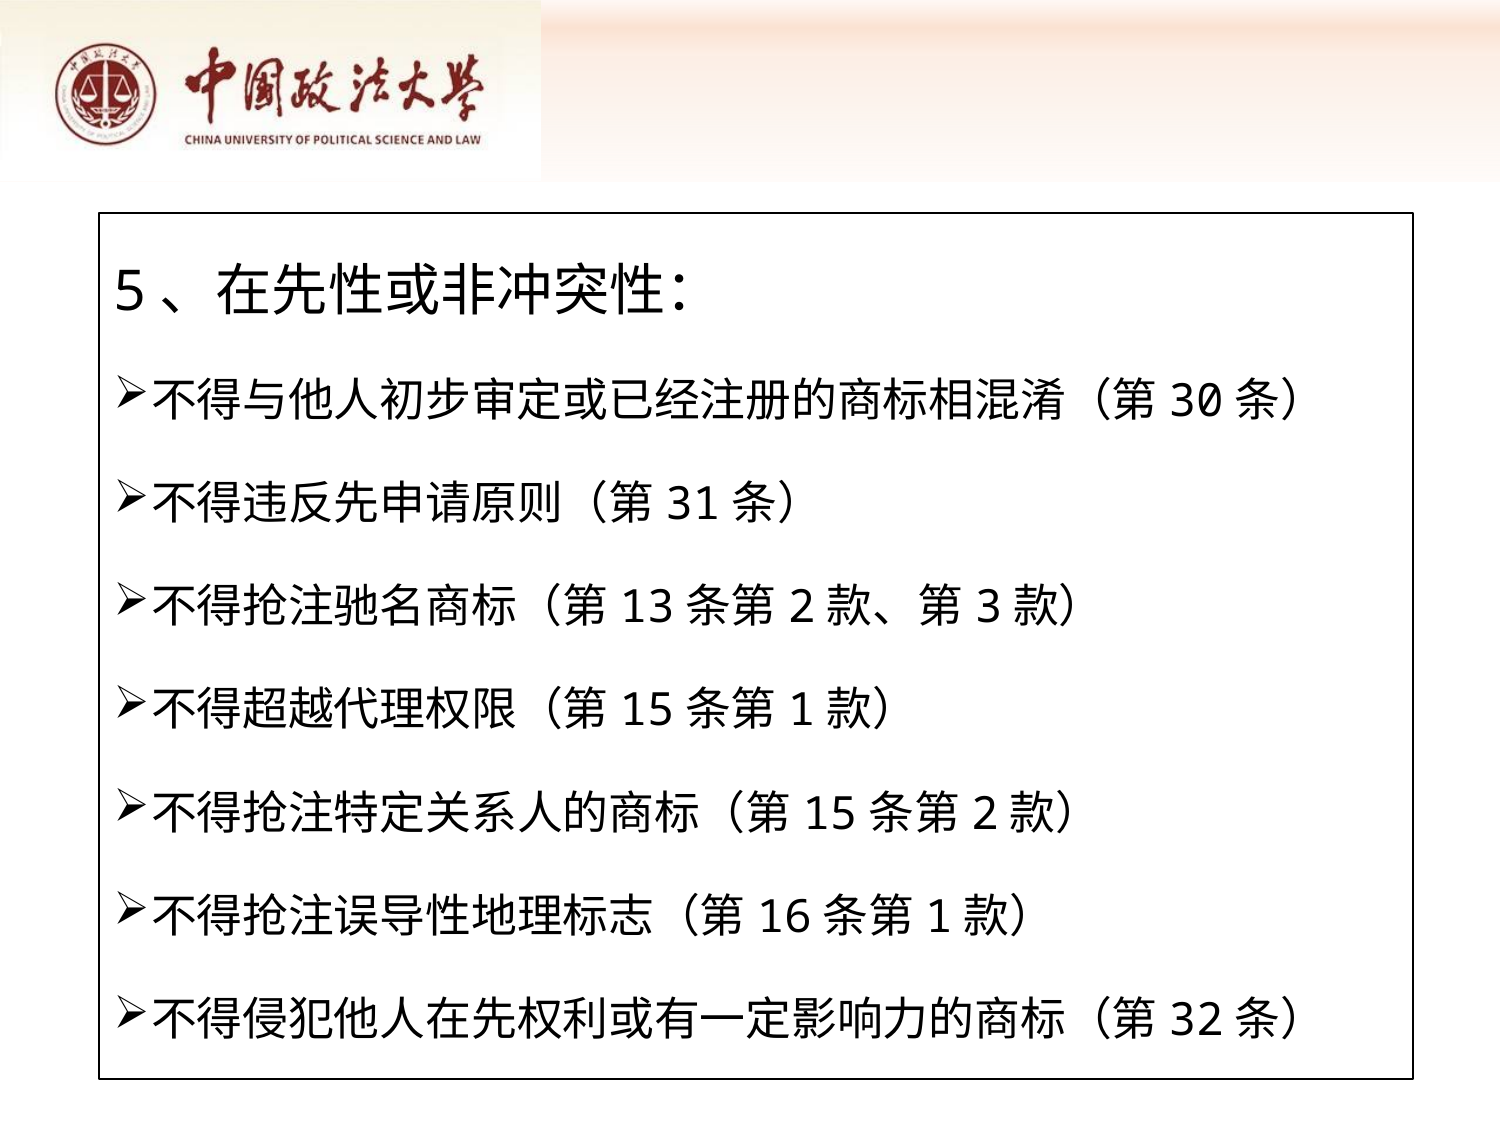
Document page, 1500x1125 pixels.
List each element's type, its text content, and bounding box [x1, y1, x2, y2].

picture [0, 0, 1500, 182]
list 5、在先性或非冲突性： 不得与他人初步审定或已经注册的商标相混淆（第30条） 不得违反先申请原则（第31条） 不得抢注驰名商标（第13条第2款、第3款） 不得超越代理权限（第15条第1款） 不得抢注特定关系人的商标（第15条第2款） 不得抢注误导性地理标志（第16条第1款） 不得侵犯他人在先权利或有一定影响力的商标（第32条） [98, 213, 1413, 1079]
